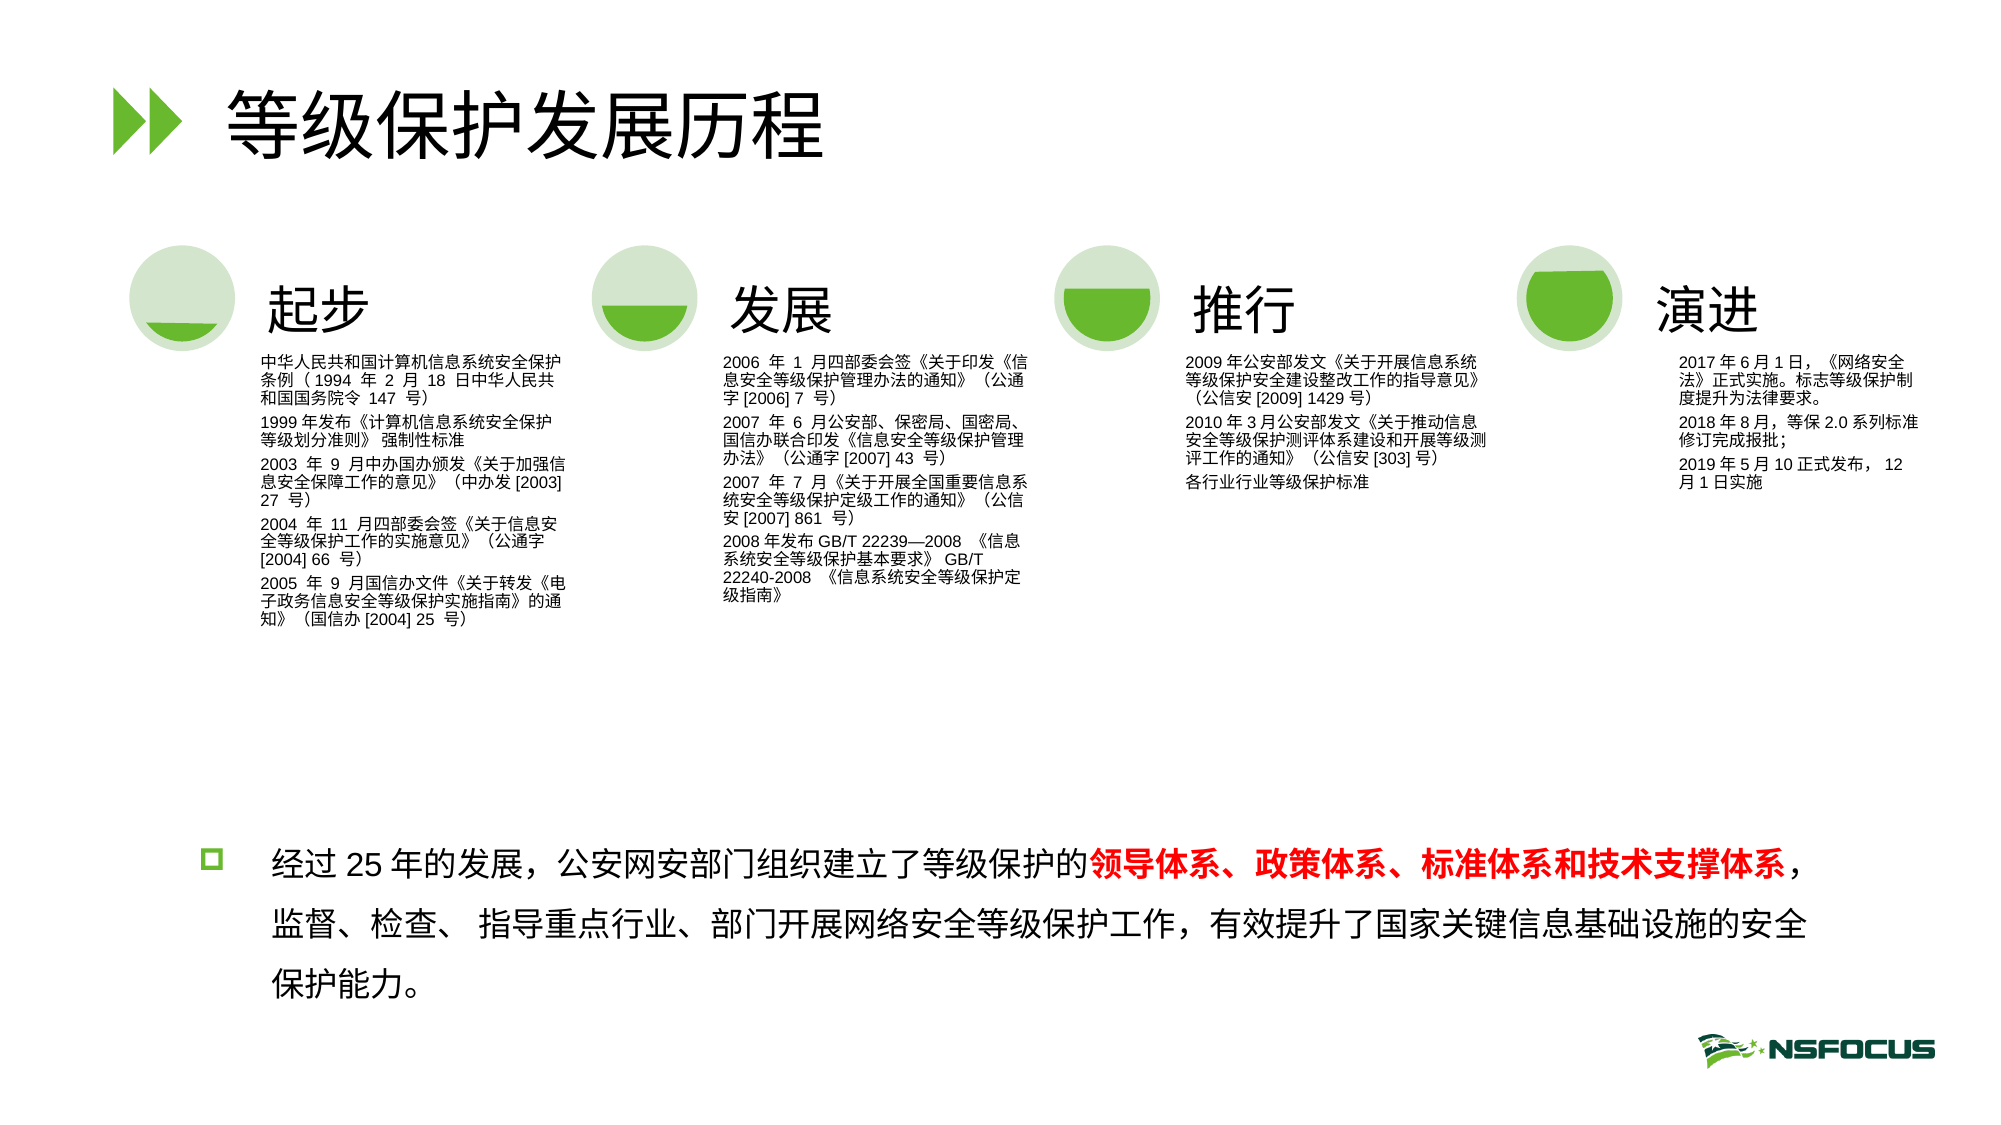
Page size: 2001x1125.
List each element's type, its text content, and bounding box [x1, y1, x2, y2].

title 等级保护发展历程 [210, 59, 1863, 199]
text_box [128, 245, 2000, 1125]
